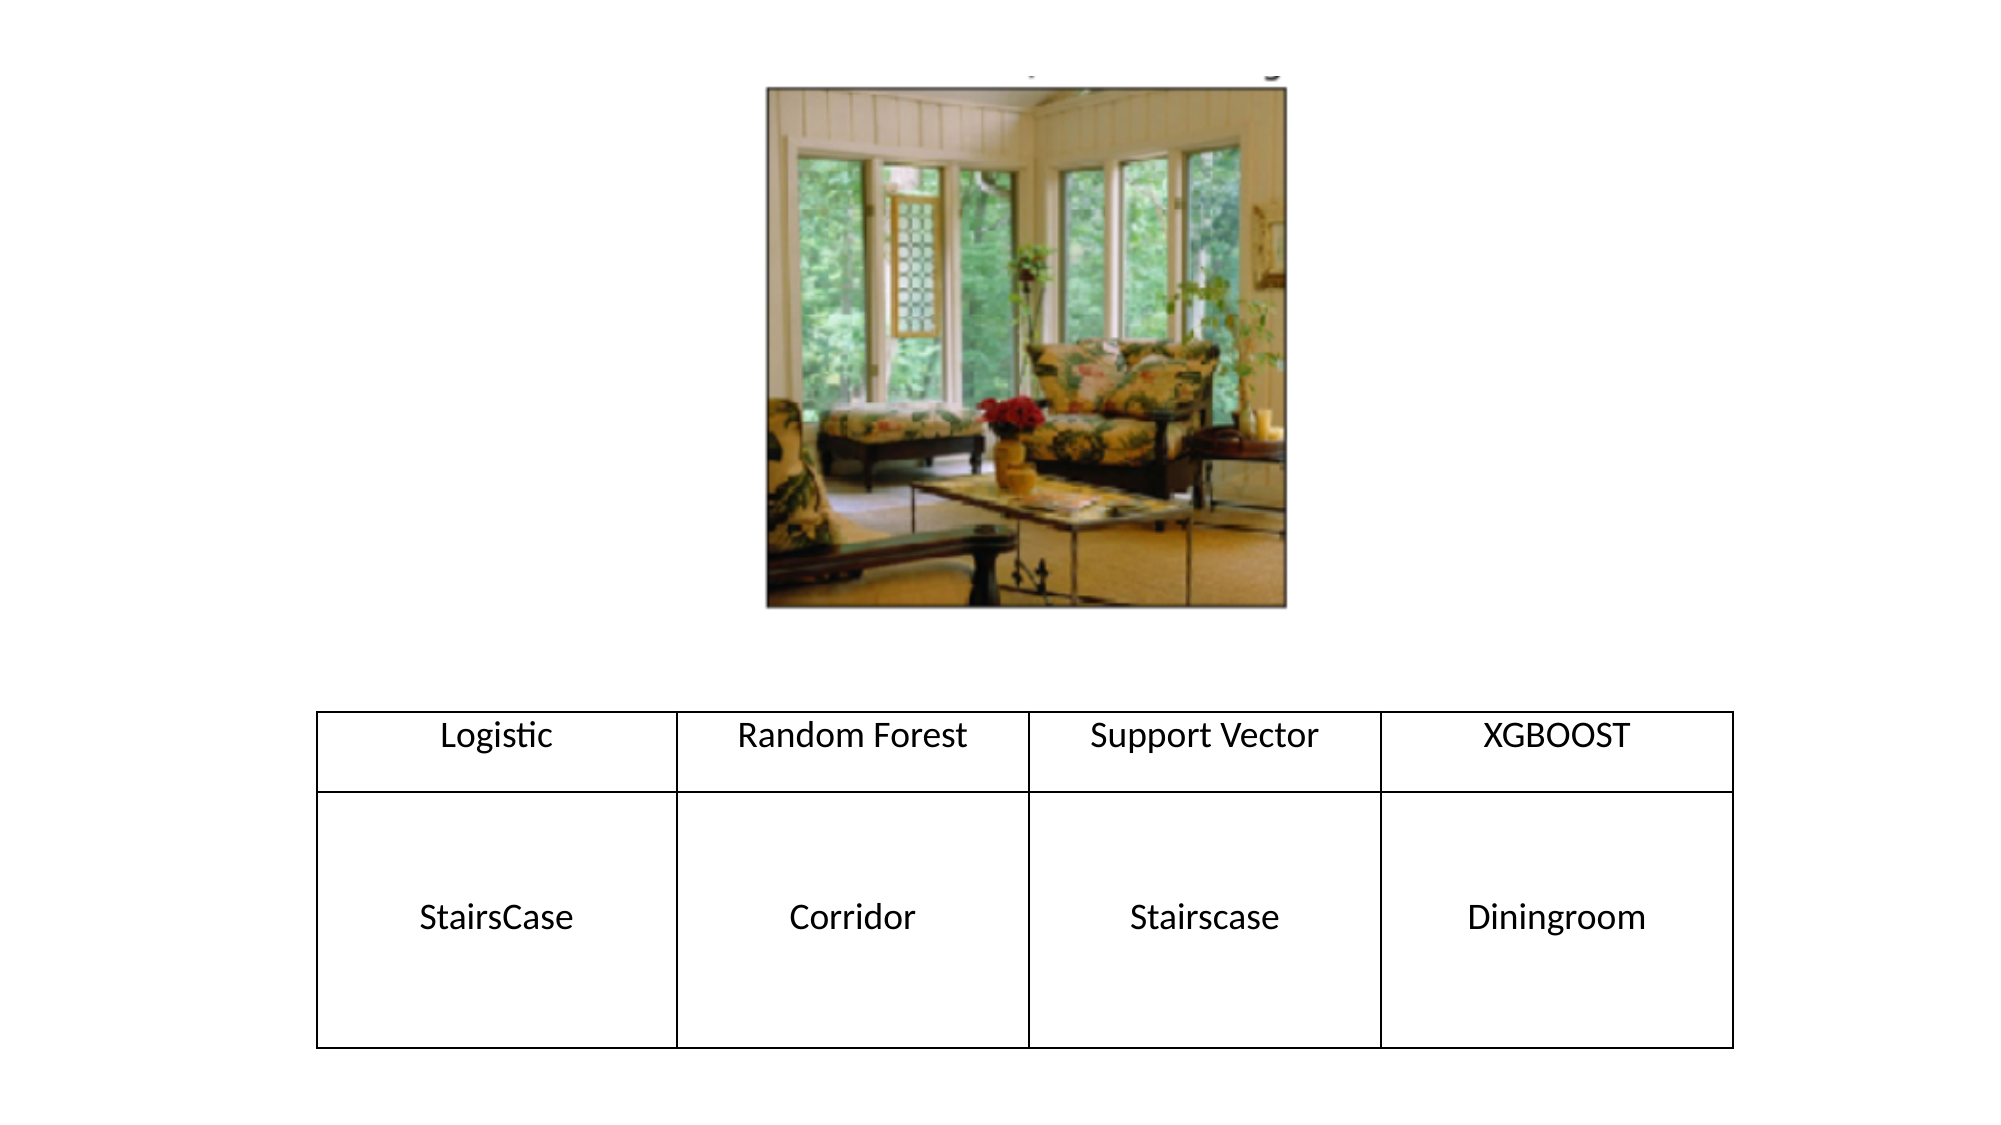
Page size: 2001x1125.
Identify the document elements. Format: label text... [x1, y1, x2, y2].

table_header Random Forest [678, 713, 1028, 791]
table_cell Stairscase [1030, 793, 1380, 1047]
table_cell Diningroom [1382, 793, 1732, 1047]
table_header XGBOOST [1382, 713, 1732, 791]
table_cell StairsCase [318, 793, 676, 1047]
table_cell Corridor [678, 793, 1028, 1047]
picture [760, 76, 1297, 619]
table_header Support Vector [1030, 713, 1380, 791]
table_header Logistic [318, 713, 676, 791]
